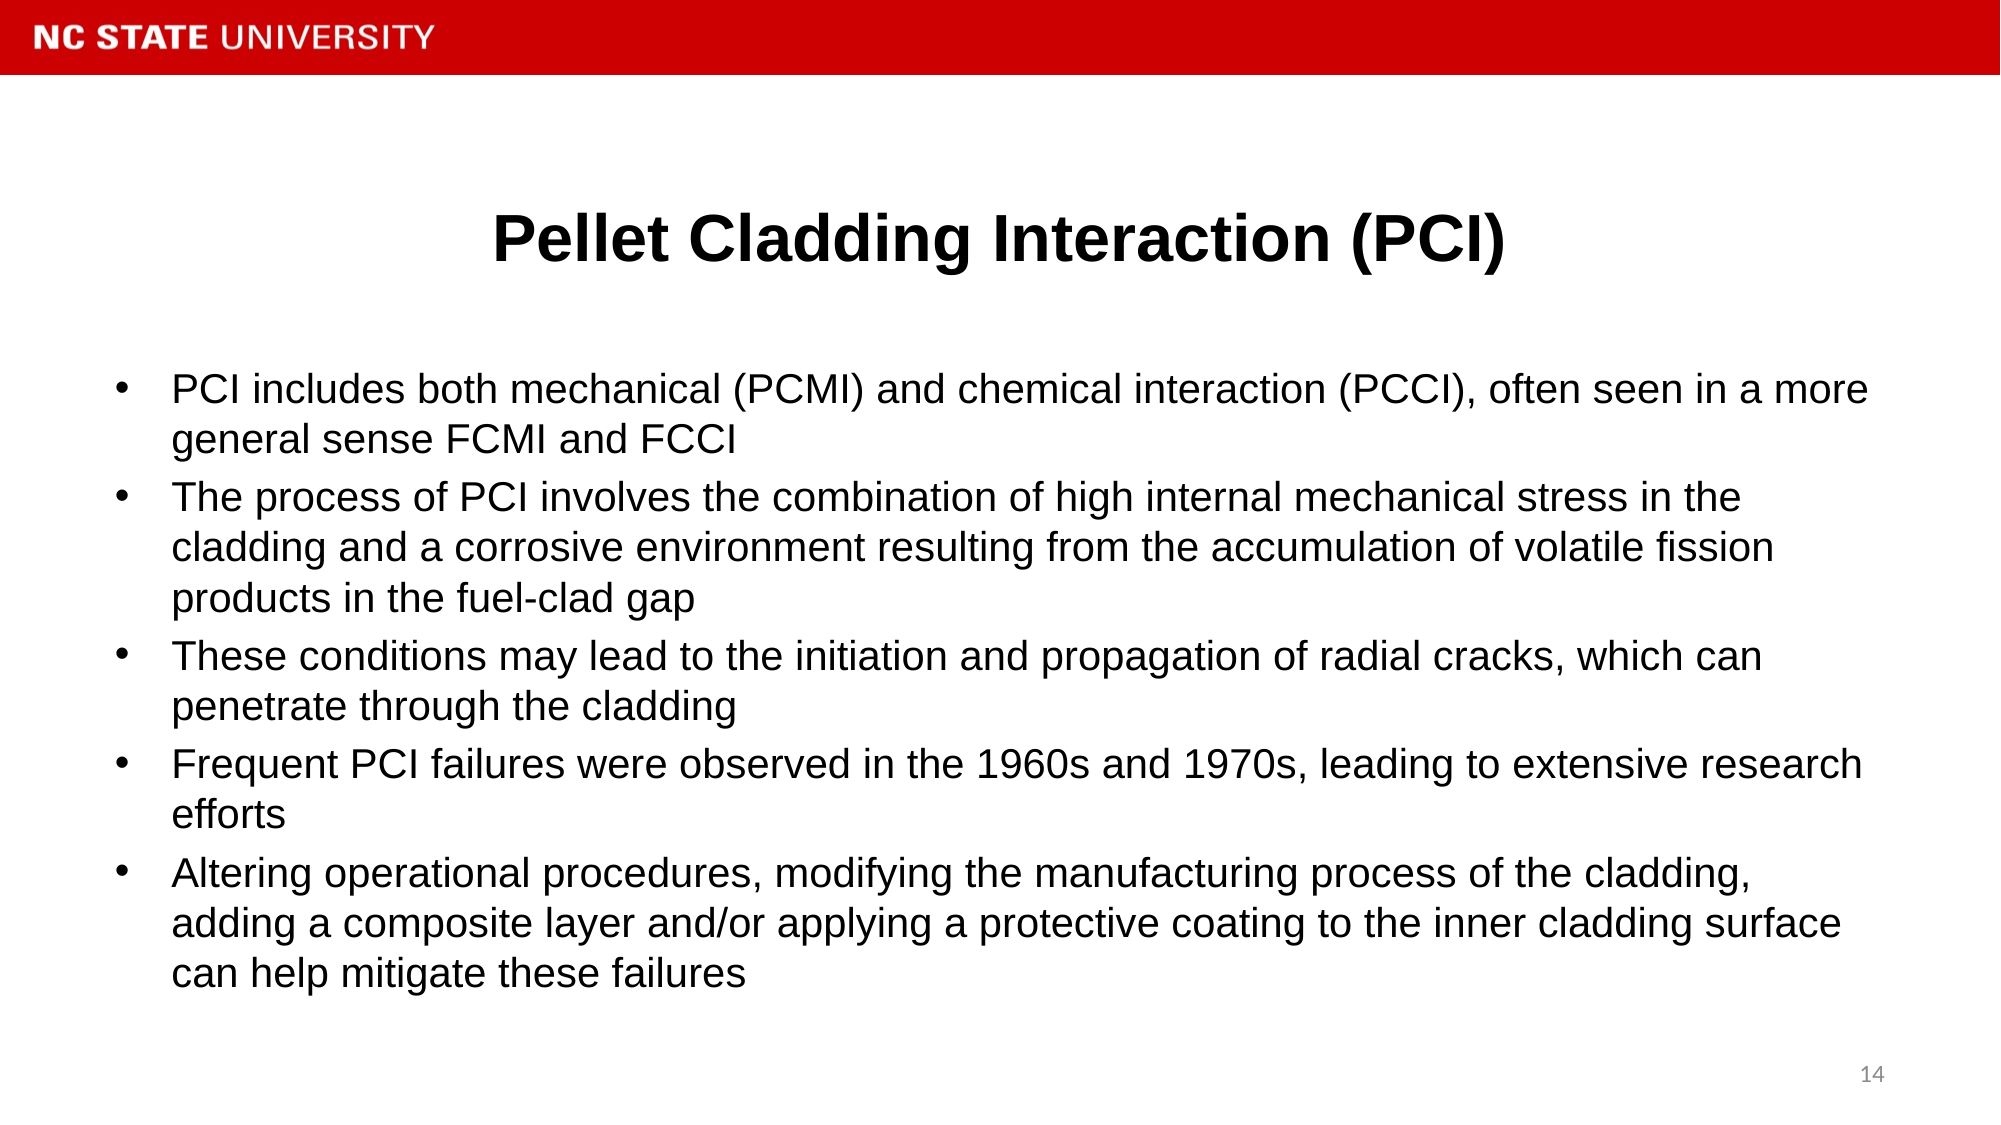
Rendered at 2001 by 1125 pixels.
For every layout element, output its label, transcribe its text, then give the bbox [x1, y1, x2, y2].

list PCI includes both mechanical (PCMI) and chemical interaction (PCCI), often seen in a more general sense FCMI and FCCI The process of PCI involves the combination of high internal mechanical stress in the cladding and a corrosive environment resulting from the accumulation of volatile fission products in the fuel-clad gap These conditions may lead to the initiation and propagation of radial cracks, which can penetrate through the cladding Frequent PCI failures were observed in the 1960s and 1970s, leading to extensive research efforts Altering operational procedures, modifying the manufacturing process of the cladding, adding a composite layer and/or applying a protective coating to the inner cladding surface can help mitigate these failures [99, 354, 1900, 1005]
slide_number 14 [1433, 1042, 1900, 1103]
title Pellet Cladding Interaction (PCI) [99, 147, 1900, 323]
picture [0, 0, 2000, 75]
